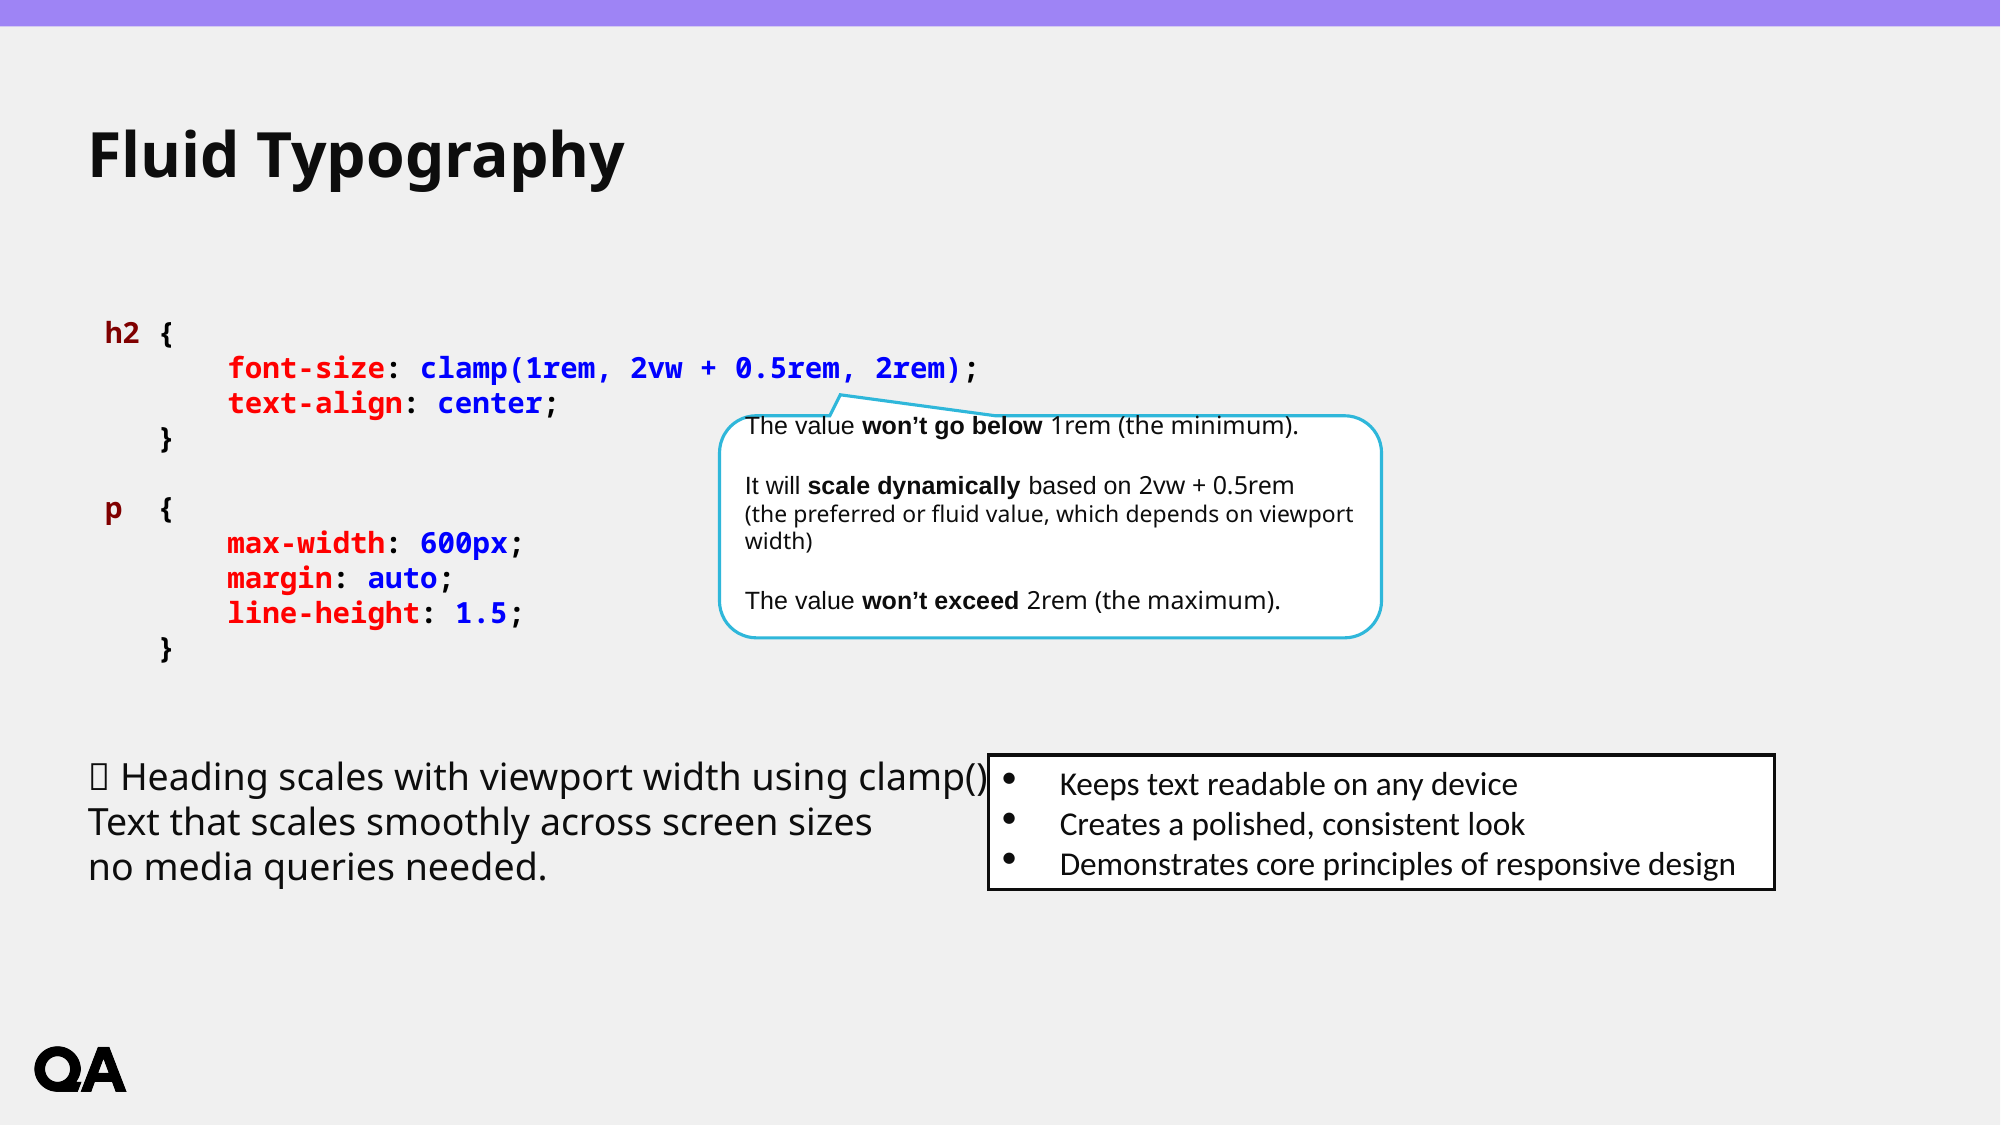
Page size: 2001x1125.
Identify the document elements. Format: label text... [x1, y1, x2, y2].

title Fluid Typography [72, 82, 1845, 223]
text_box h2 { font-size: clamp(1rem, 2vw + 0.5rem, 2rem); text-align: center; } p { max-width: 600px; margin: auto; line-height: 1.5; } [72, 307, 1073, 742]
text_box Keeps text readable on any device Creates a polished, consistent look Demonstrates core principles of responsive design [987, 753, 1776, 891]
list 💡 Heading scales with viewport width using clamp(). Text that scales smoothly across screen sizes no media queries needed. [72, 284, 1845, 1065]
text_box The value won’t go below 1rem (the minimum). It will scale dynamically based on 2vw + 0.5rem (the preferred or fluid value, which depends on viewport width) The value won’t exceed 2rem (the maximum). [717, 393, 1384, 640]
picture [0, 0, 2001, 1125]
